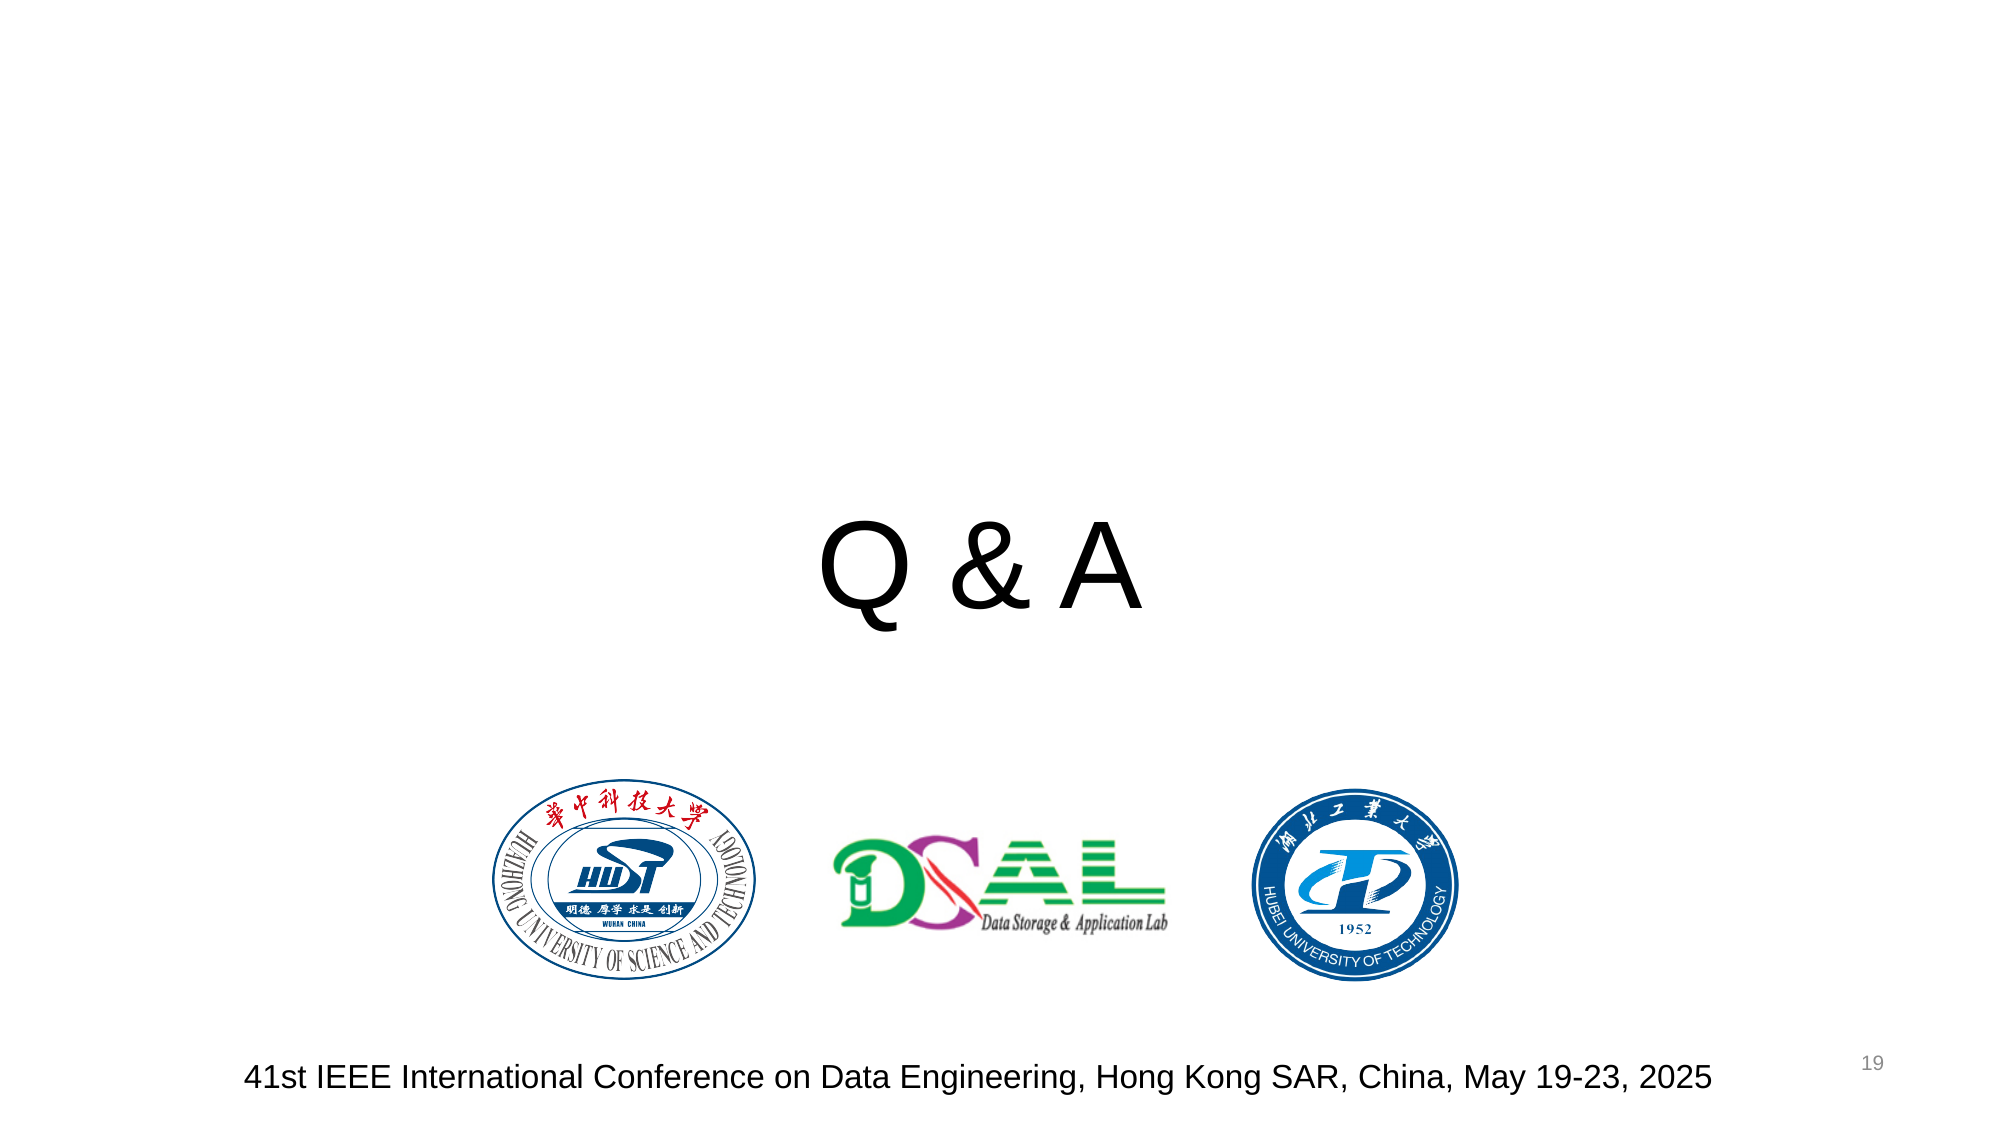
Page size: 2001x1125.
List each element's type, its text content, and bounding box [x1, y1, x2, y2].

slide_number 19 [1456, 1035, 1900, 1088]
text_box Q & A [714, 476, 1245, 642]
text_box 41st IEEE International Conference on Data Engineering, Hong Kong SAR, China, May 19-23, 2025 [93, 1047, 1866, 1102]
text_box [492, 777, 1467, 991]
